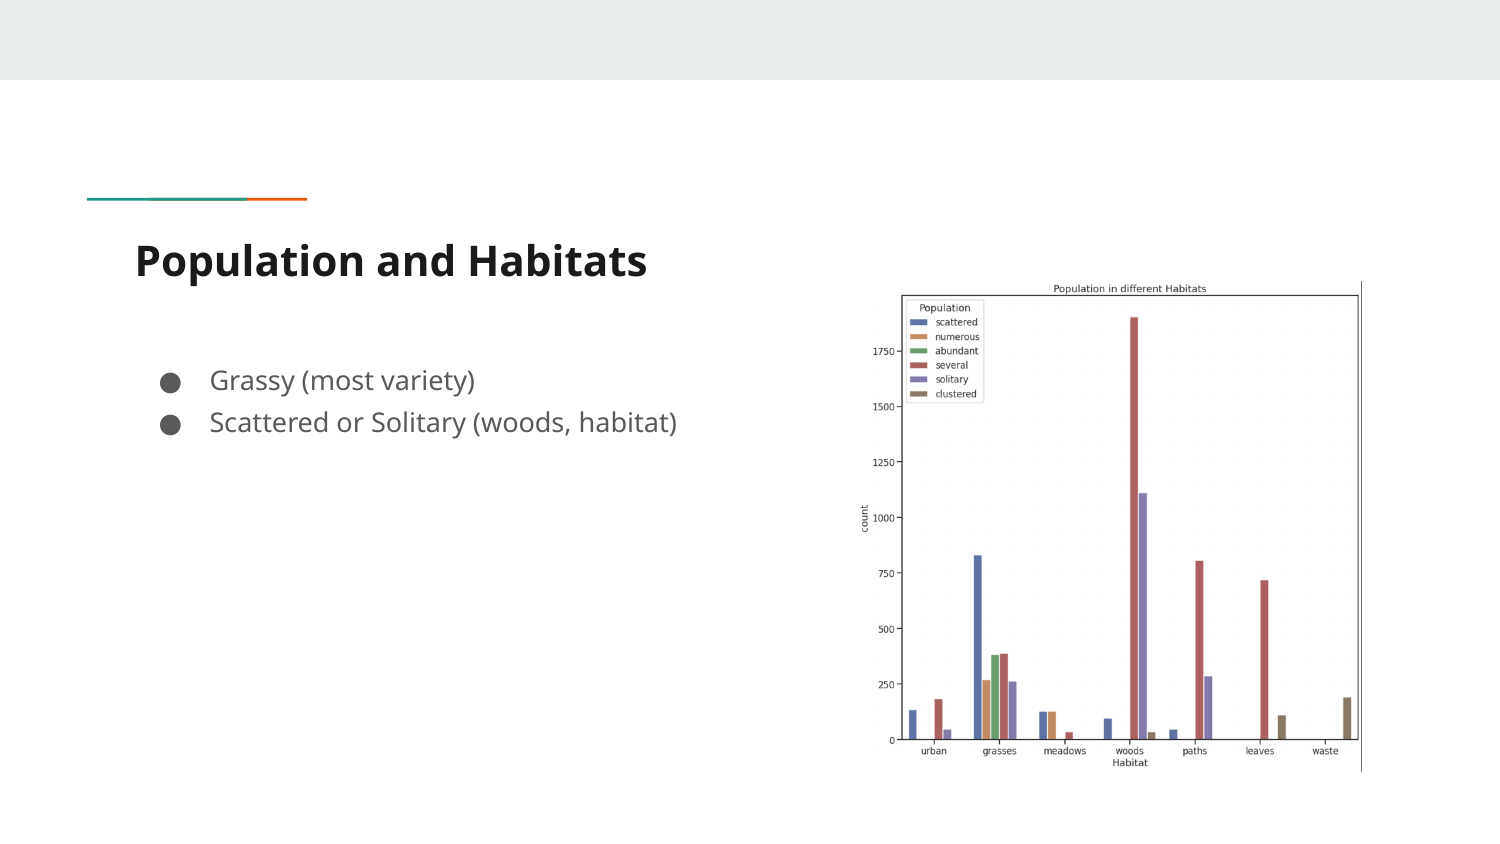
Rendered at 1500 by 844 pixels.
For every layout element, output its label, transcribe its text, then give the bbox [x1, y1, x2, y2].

title Population and Habitats [119, 216, 1381, 305]
picture [856, 281, 1362, 772]
list Grassy (most variety) Scattered or Solitary (woods, habitat) [119, 341, 750, 712]
